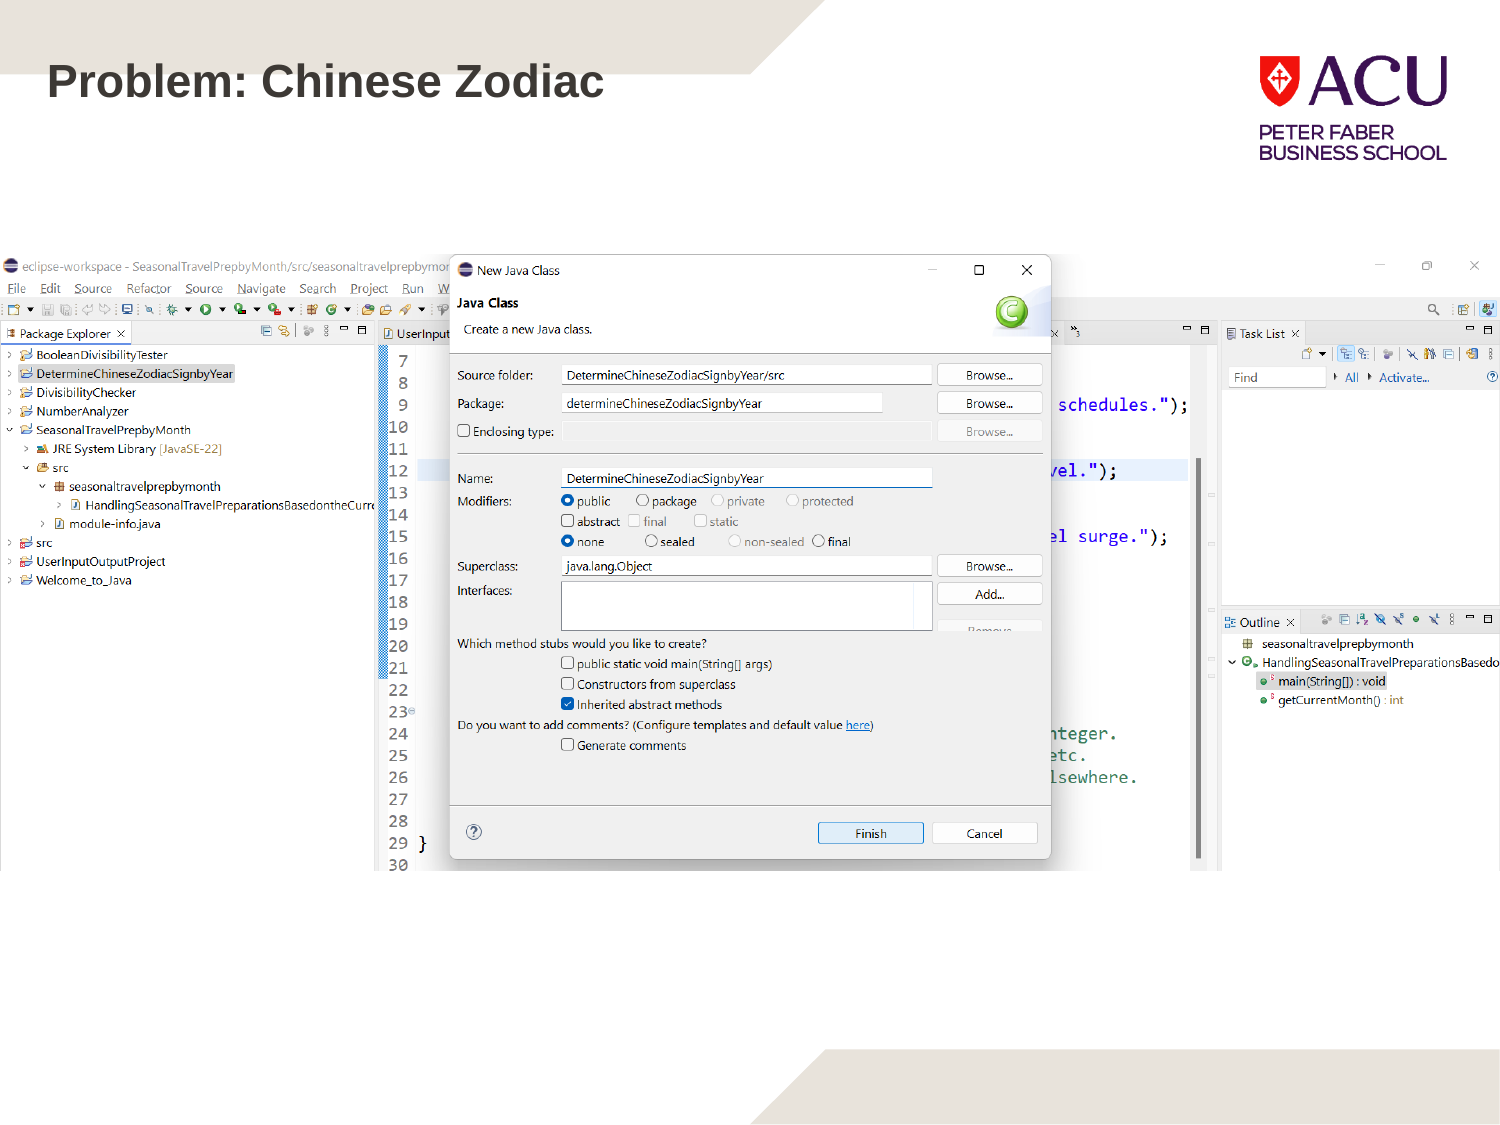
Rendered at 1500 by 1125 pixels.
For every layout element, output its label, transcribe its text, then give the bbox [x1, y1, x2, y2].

title Problem: Chinese Zodiac [31, 39, 1450, 116]
picture [0, 254, 1500, 871]
picture [1240, 41, 1466, 175]
